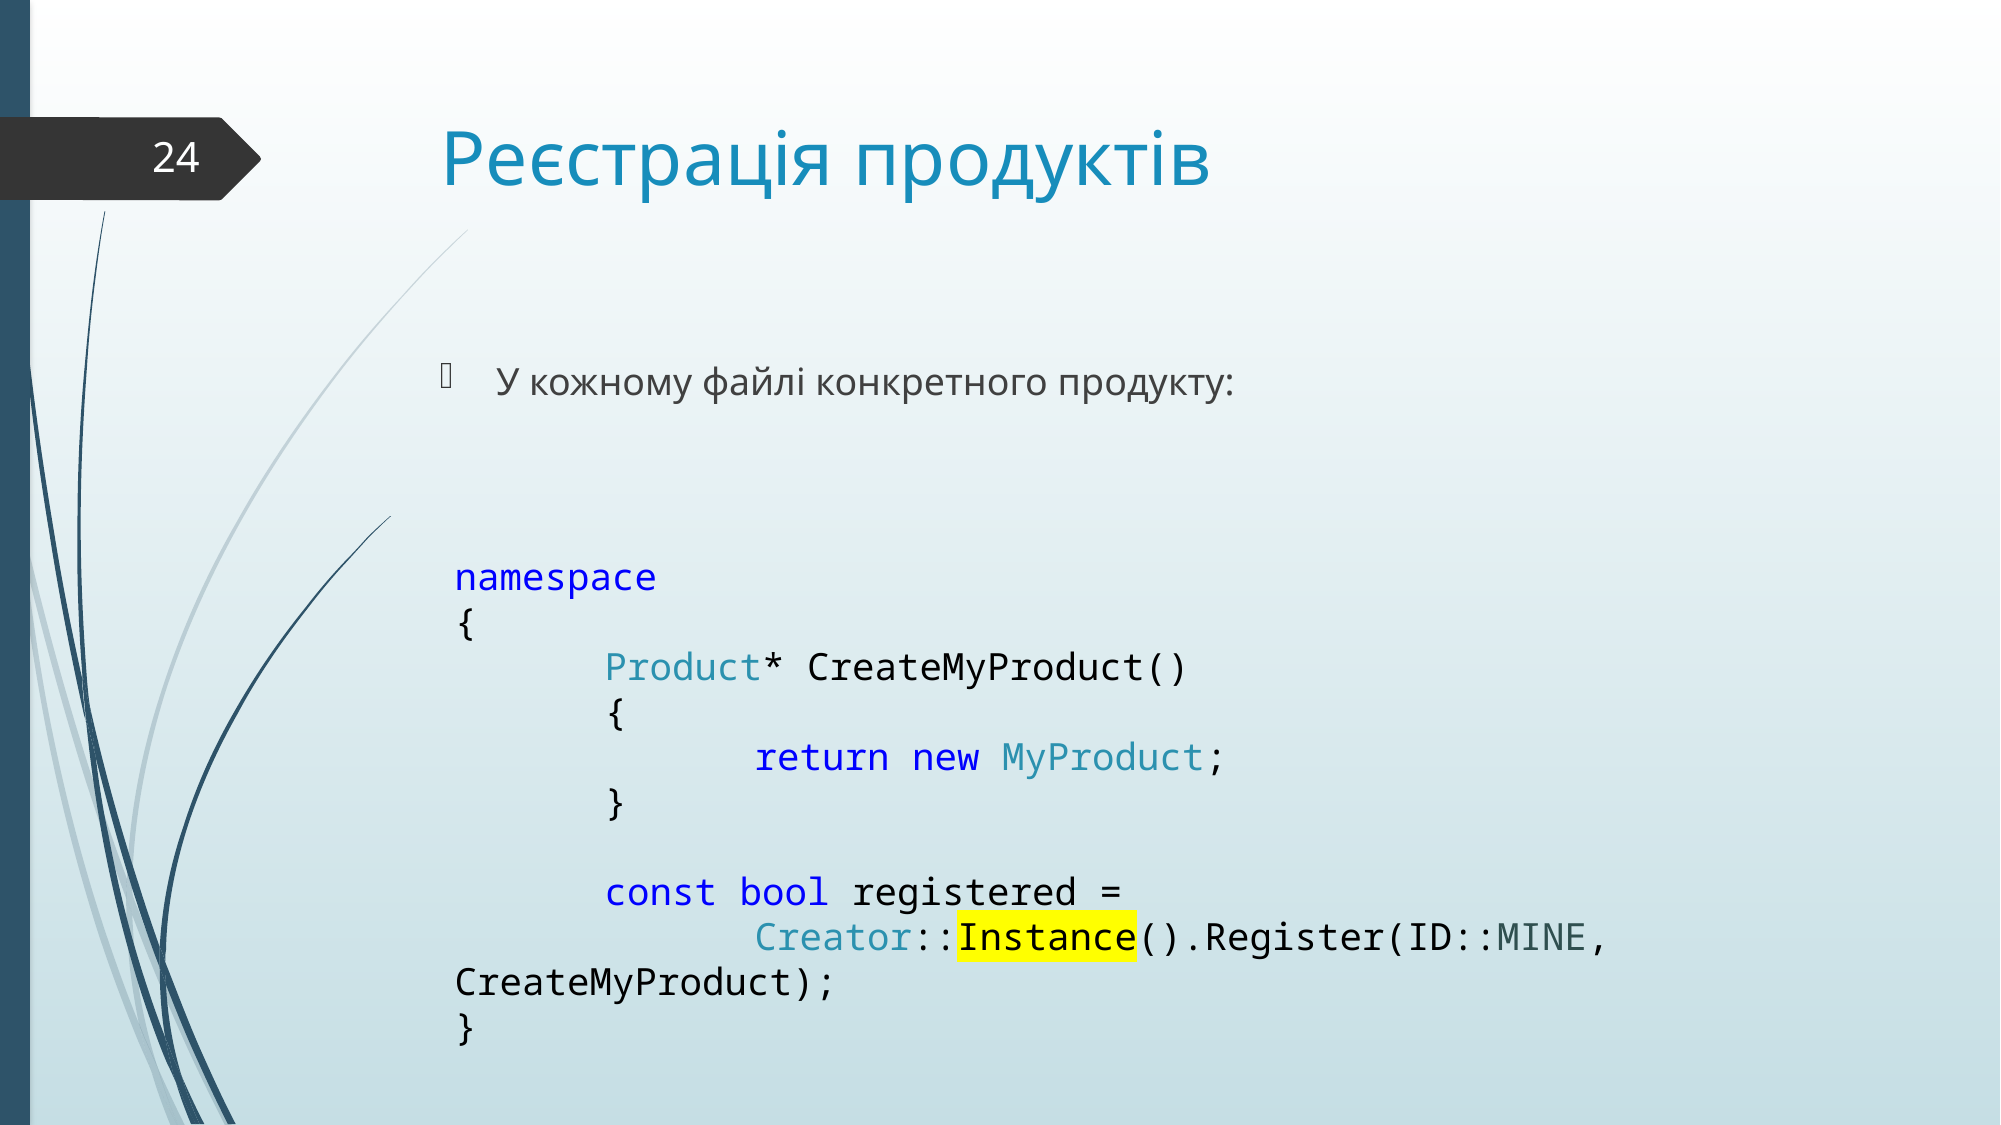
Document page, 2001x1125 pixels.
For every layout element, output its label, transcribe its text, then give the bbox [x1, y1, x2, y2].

text_box namespace { Product* CreateMyProduct() { return new MyProduct; } const bool registered = Creator::Instance().Register(ID::MINE, CreateMyProduct); } [439, 545, 1916, 1056]
slide_number 24 [87, 129, 216, 190]
title Реєстрація продуктів [425, 102, 1888, 313]
list У кожному файлі конкретного продукту: [424, 350, 1888, 970]
